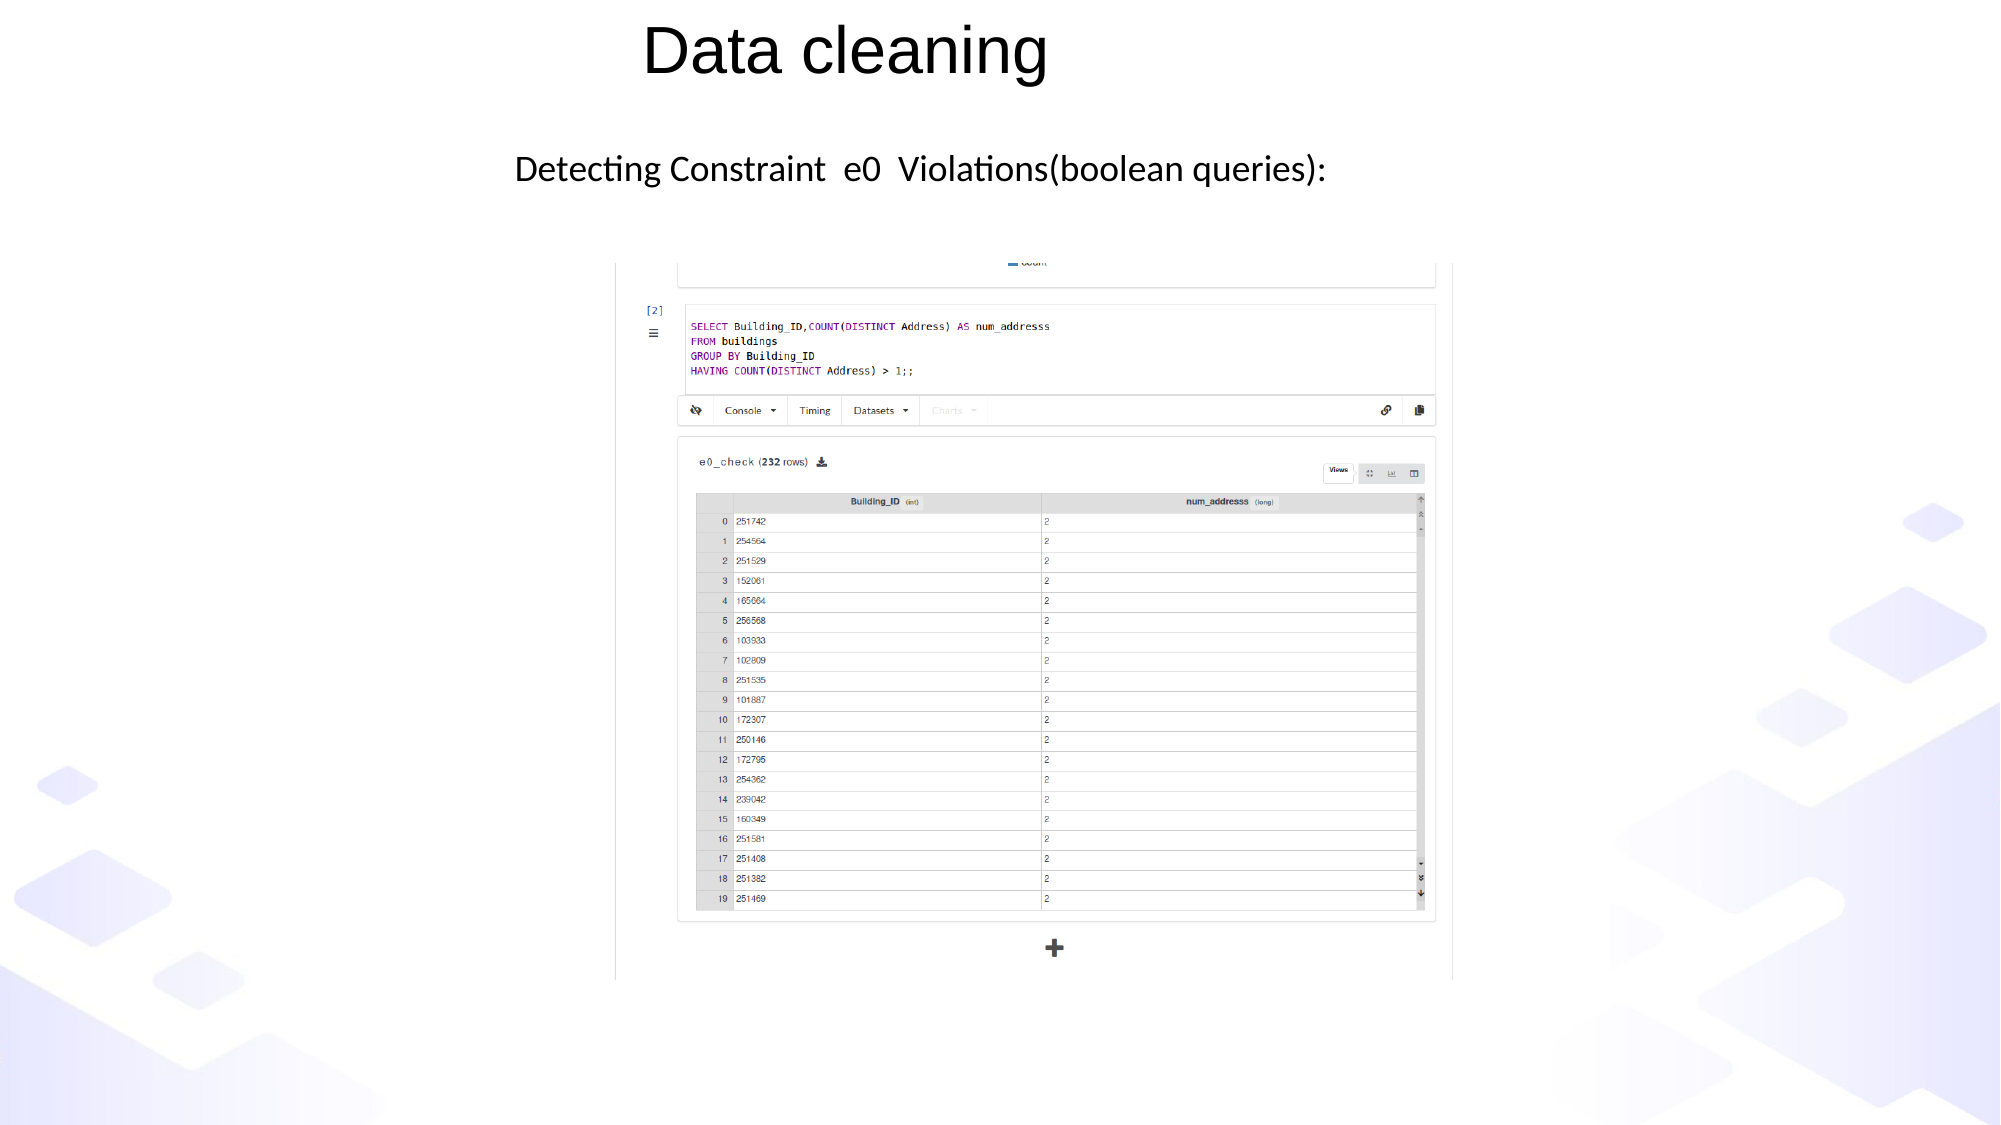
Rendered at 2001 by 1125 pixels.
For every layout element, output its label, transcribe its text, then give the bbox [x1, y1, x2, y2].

text_box Detecting Constraint e0 Violations(boolean queries): [500, 137, 1500, 197]
text_box Data cleaning [627, 0, 1628, 175]
picture [0, 263, 2000, 1125]
